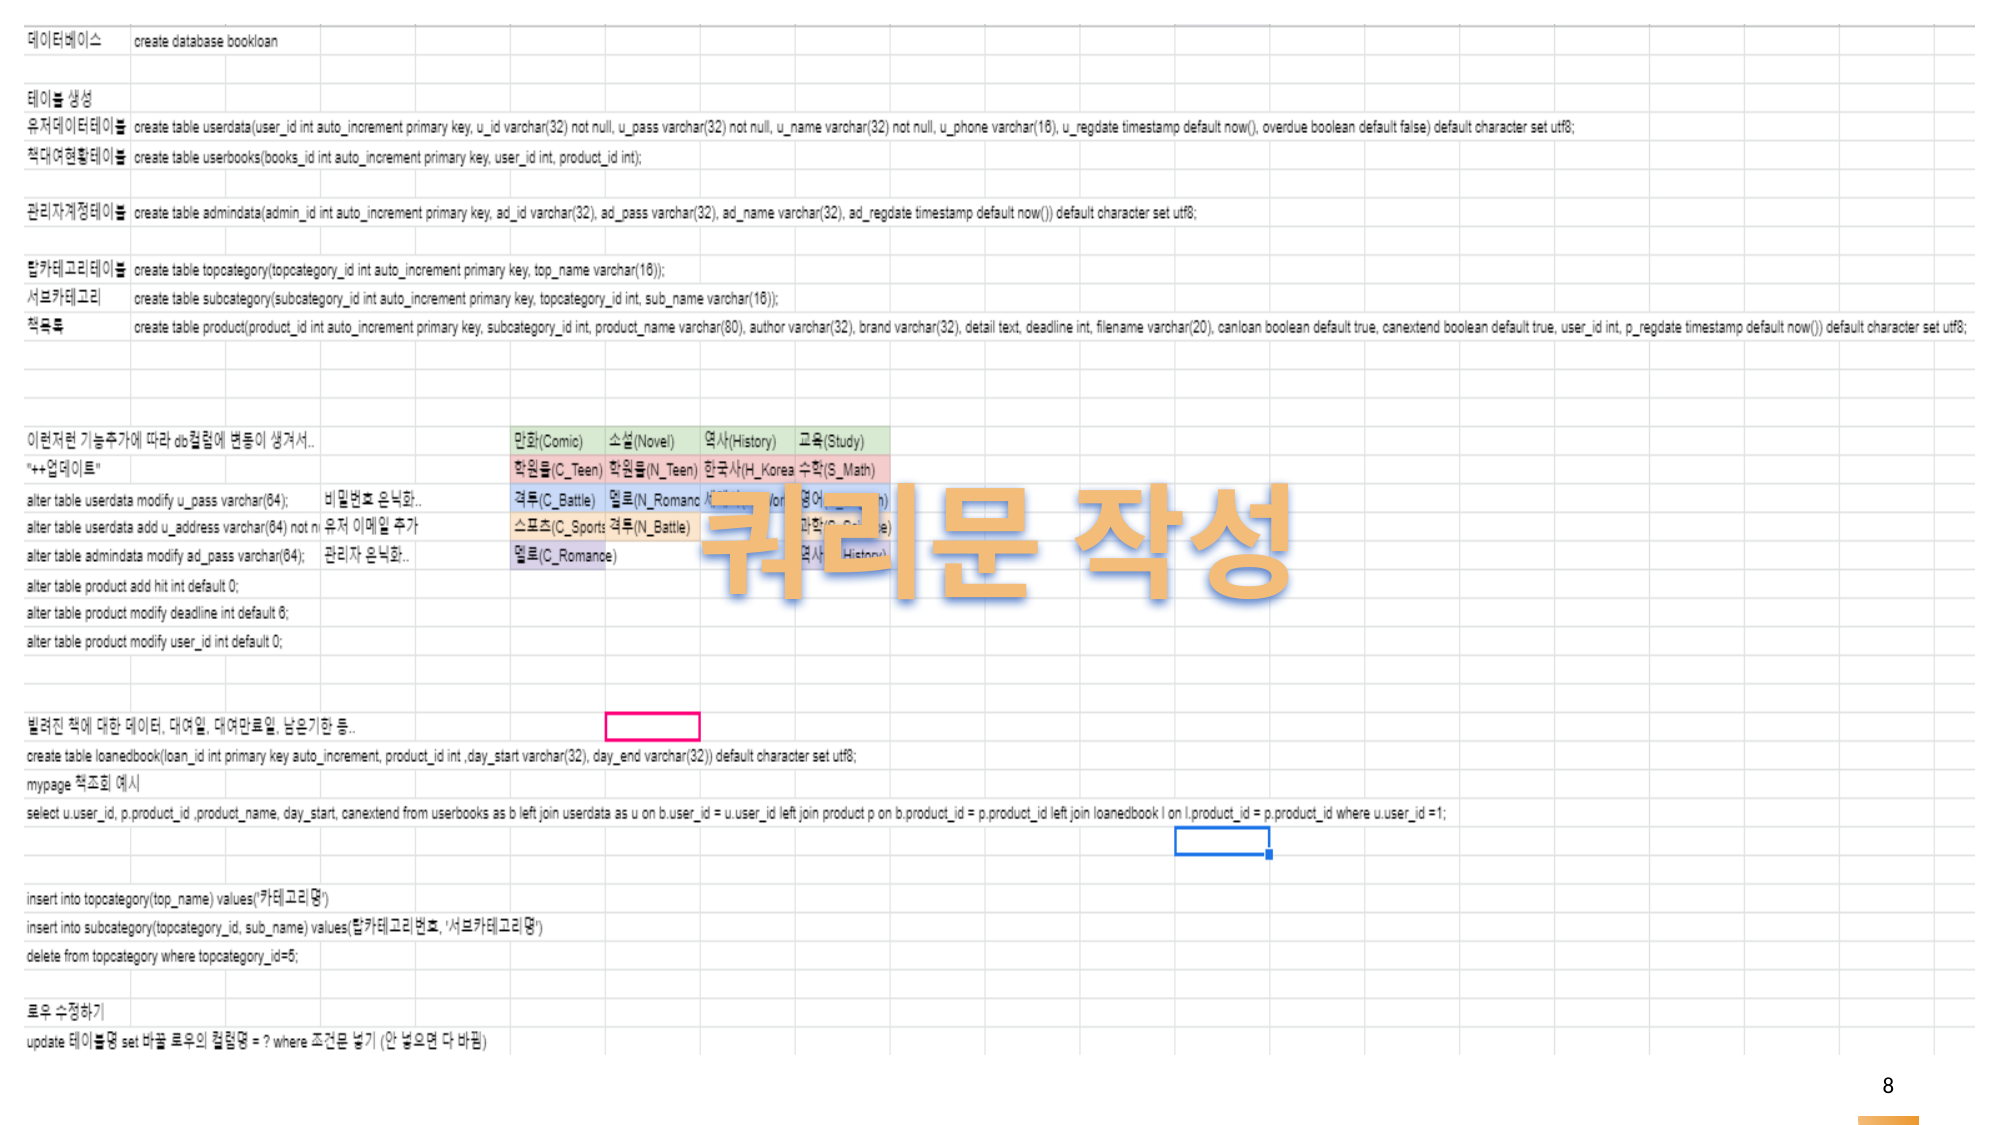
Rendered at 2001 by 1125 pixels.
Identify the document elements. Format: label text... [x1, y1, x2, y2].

picture [24, 24, 1976, 1055]
slide_number 8 [1858, 1064, 1919, 1115]
